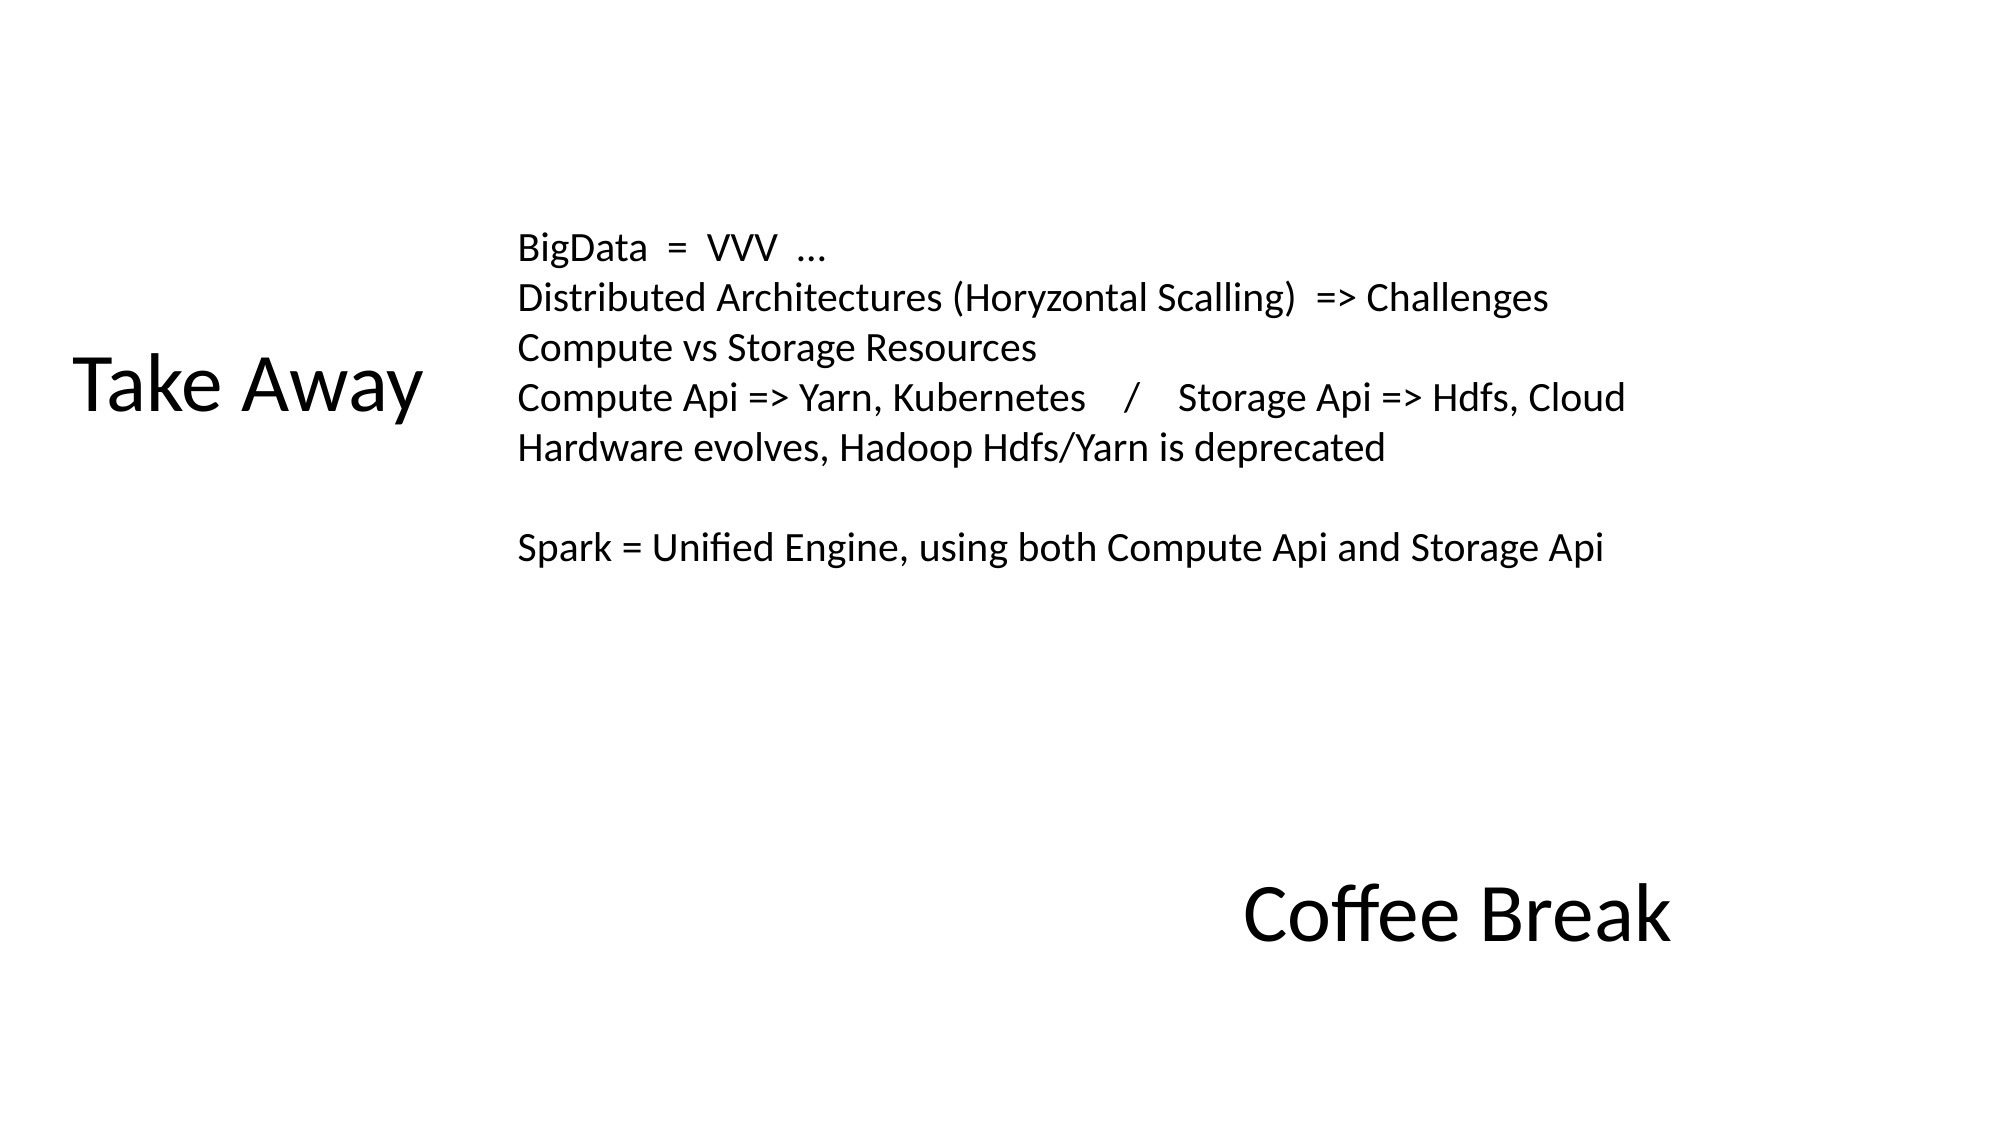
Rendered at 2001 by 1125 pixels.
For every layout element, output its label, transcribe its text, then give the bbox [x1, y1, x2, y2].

text_box Take Away [57, 321, 440, 436]
text_box BigData = VVV … Distributed Architectures (Horyzontal Scalling) => Challenges Compute vs Storage Resources Compute Api => Yarn, Kubernetes / Storage Api => Hdfs, Cloud Hardware evolves, Hadoop Hdfs/Yarn is deprecated Spark = Unified Engine, using both Compute Api and Storage Api [502, 212, 1643, 628]
text_box Coffee Break [1228, 850, 1688, 966]
